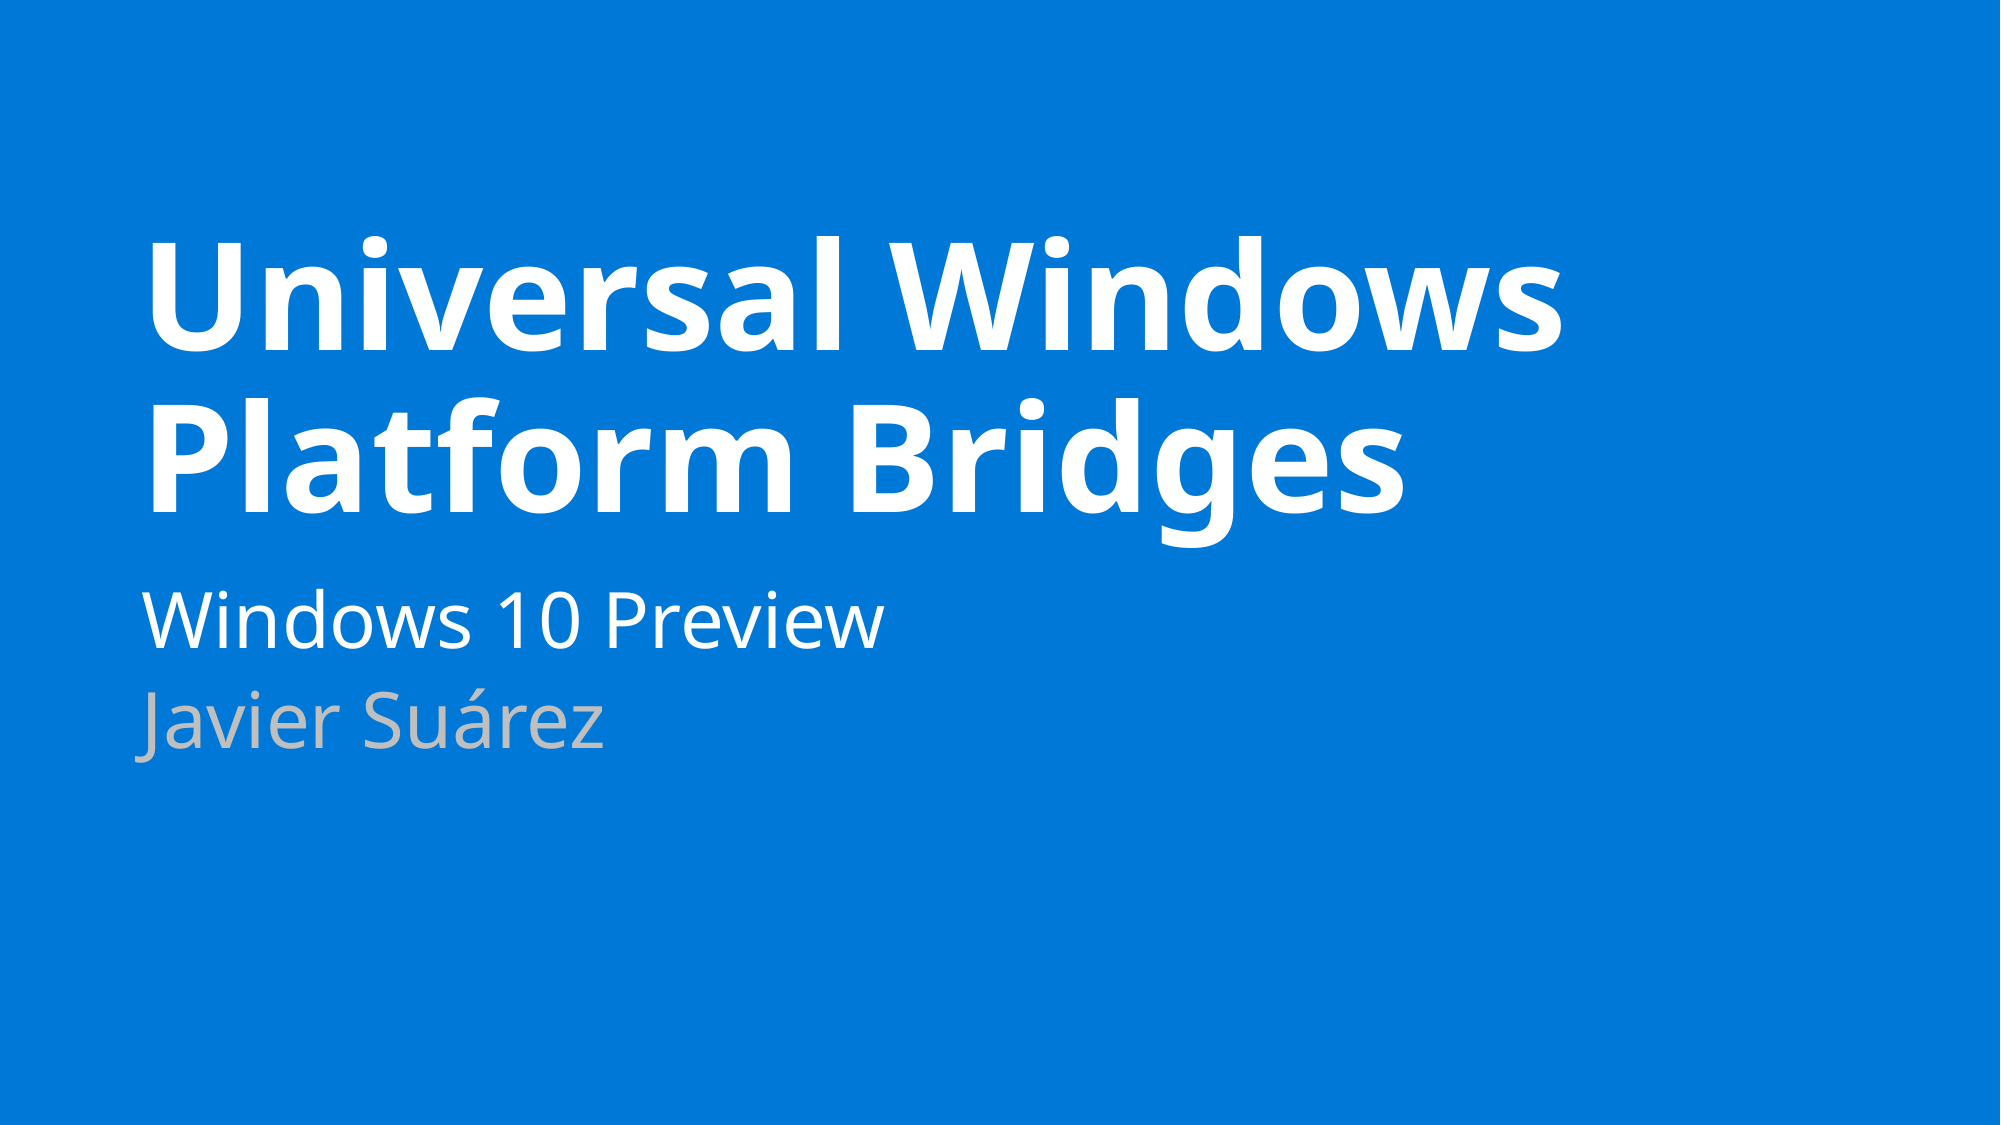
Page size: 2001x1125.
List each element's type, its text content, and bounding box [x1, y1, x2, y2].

title Universal Windows Platform Bridges [118, 120, 1882, 563]
subtitle Windows 10 Preview Javier Suárez [119, 562, 1368, 931]
